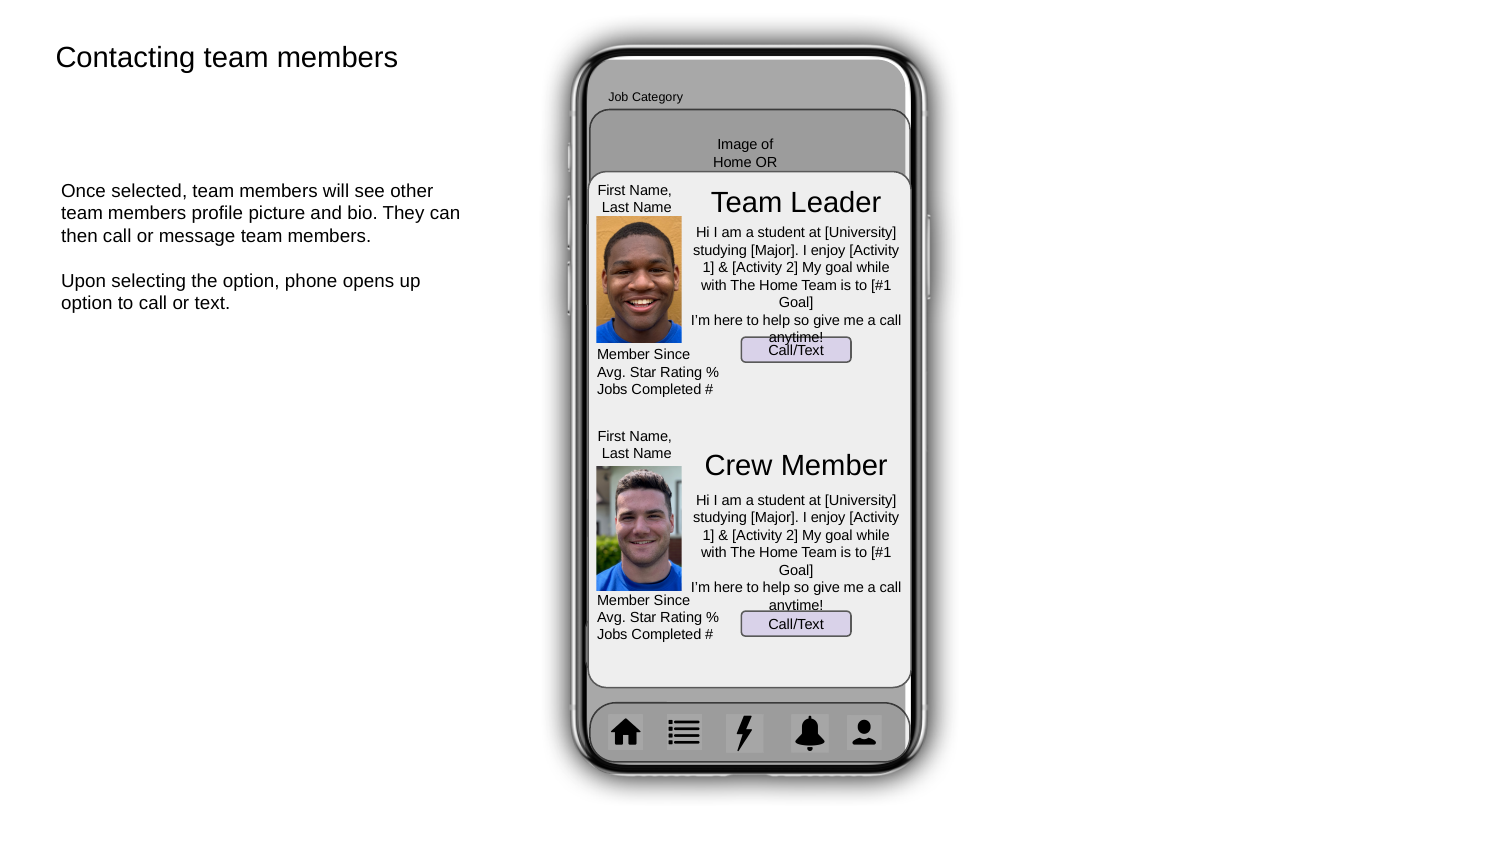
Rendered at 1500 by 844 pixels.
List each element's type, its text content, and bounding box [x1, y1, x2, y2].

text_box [586, 532, 898, 632]
text_box Once selected, team members will see other team members profile picture and bio. They can then call or message team members. Upon selecting the option, phone opens up option to call or text. [46, 163, 481, 789]
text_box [589, 702, 911, 763]
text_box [686, 491, 909, 545]
picture [537, 13, 963, 808]
text_box Contacting team members [40, 23, 439, 145]
